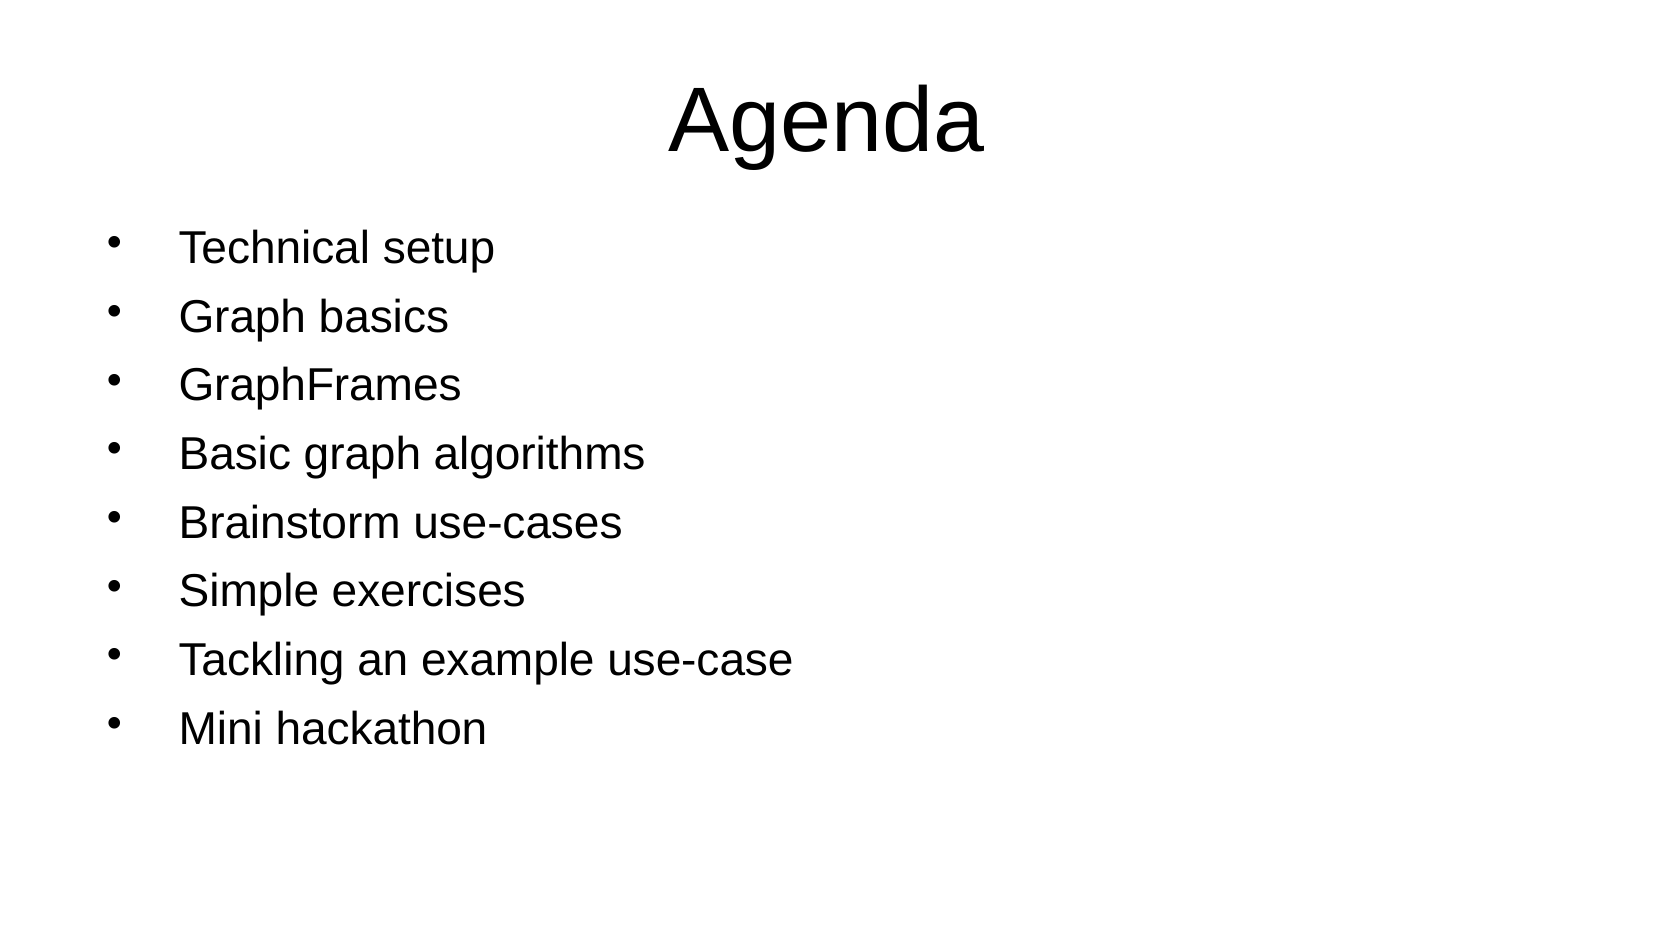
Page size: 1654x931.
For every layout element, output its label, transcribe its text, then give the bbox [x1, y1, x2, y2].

text_box Technical setup Graph basics GraphFrames Basic graph algorithms Brainstorm use-cases Simple exercises Tackling an example use-case Mini hackathon [82, 217, 1571, 757]
text_box Agenda [82, 37, 1571, 193]
